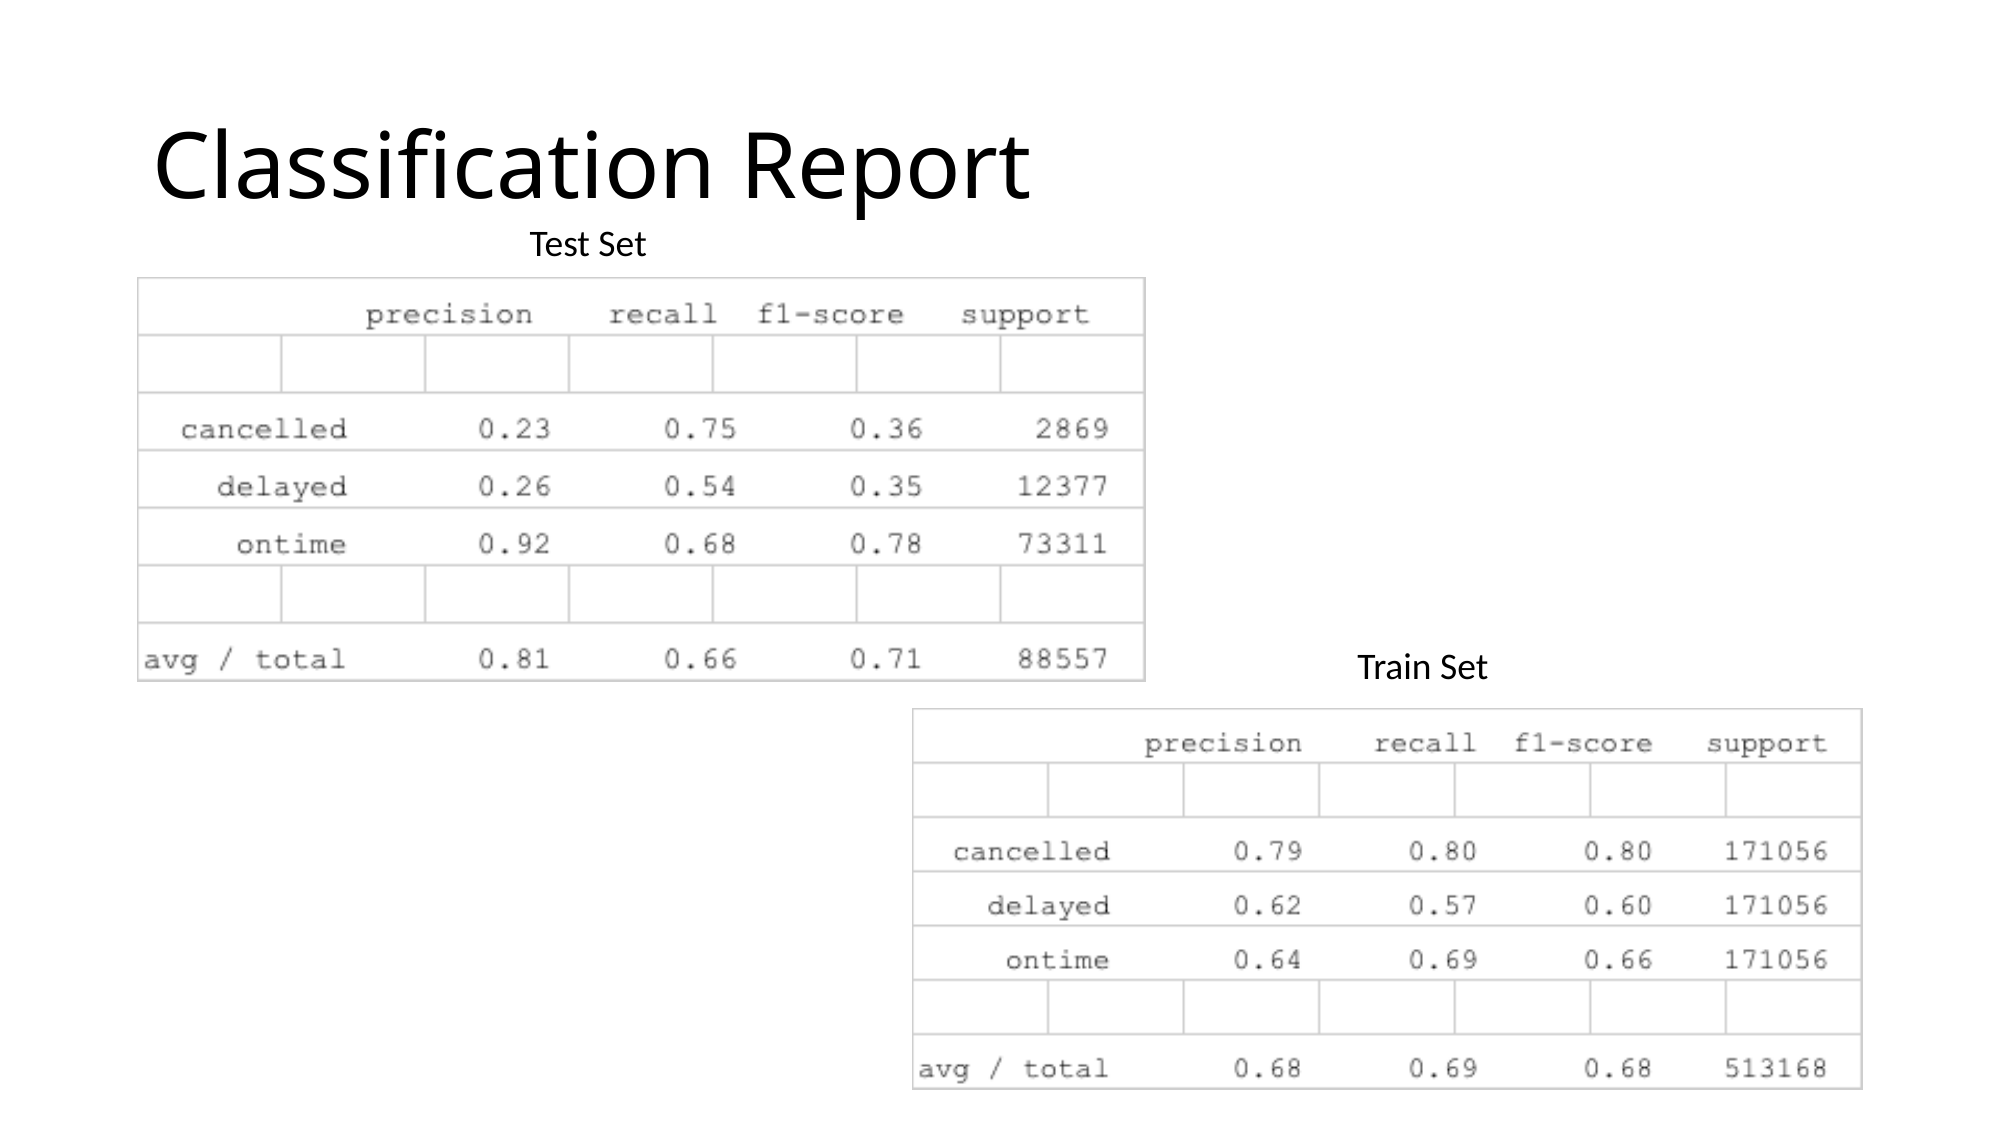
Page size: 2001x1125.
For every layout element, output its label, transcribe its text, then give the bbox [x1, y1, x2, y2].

text_box Train Set [1342, 634, 1543, 695]
text_box Test Set [514, 211, 715, 272]
title Classification Report [137, 59, 1863, 278]
picture [912, 708, 1863, 1090]
picture [137, 277, 1146, 682]
